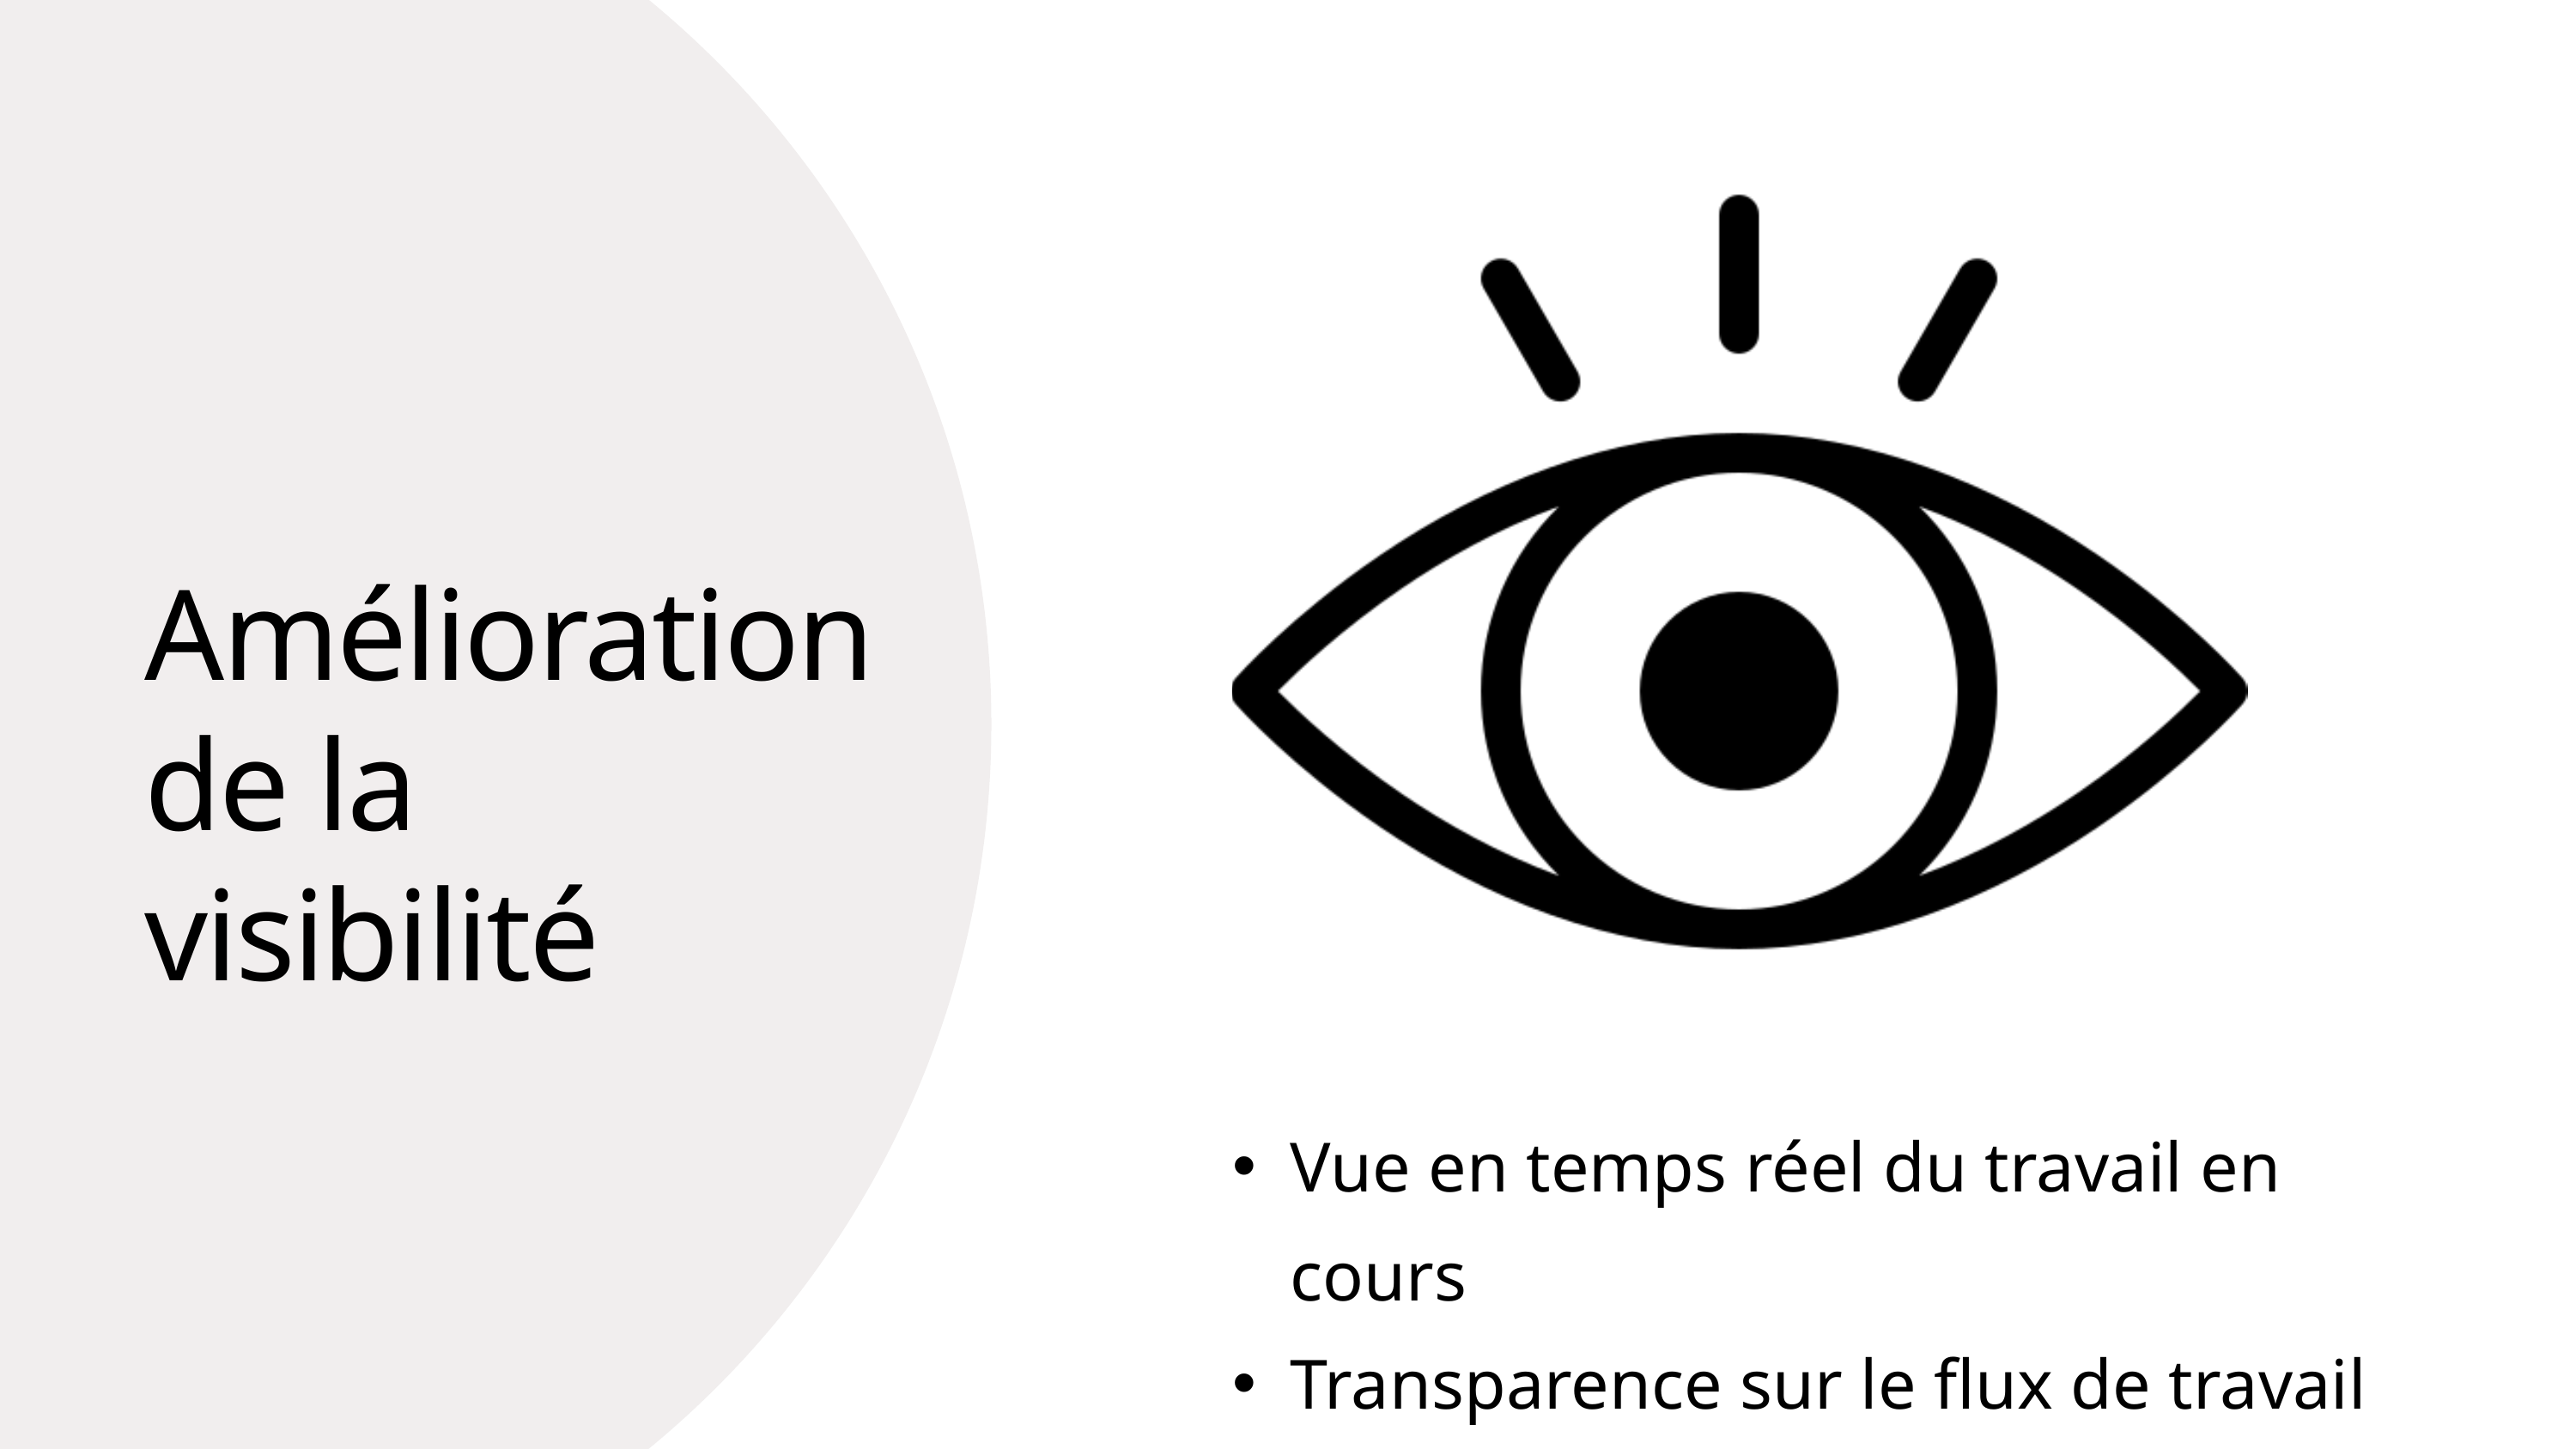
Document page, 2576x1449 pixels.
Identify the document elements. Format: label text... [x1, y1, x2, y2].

text_box [1231, 64, 2248, 1081]
text_box Vue en temps réel du travail en cours Transparence sur le flux de travail [1175, 1096, 2470, 1449]
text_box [144, 554, 891, 1081]
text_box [0, 0, 992, 1449]
